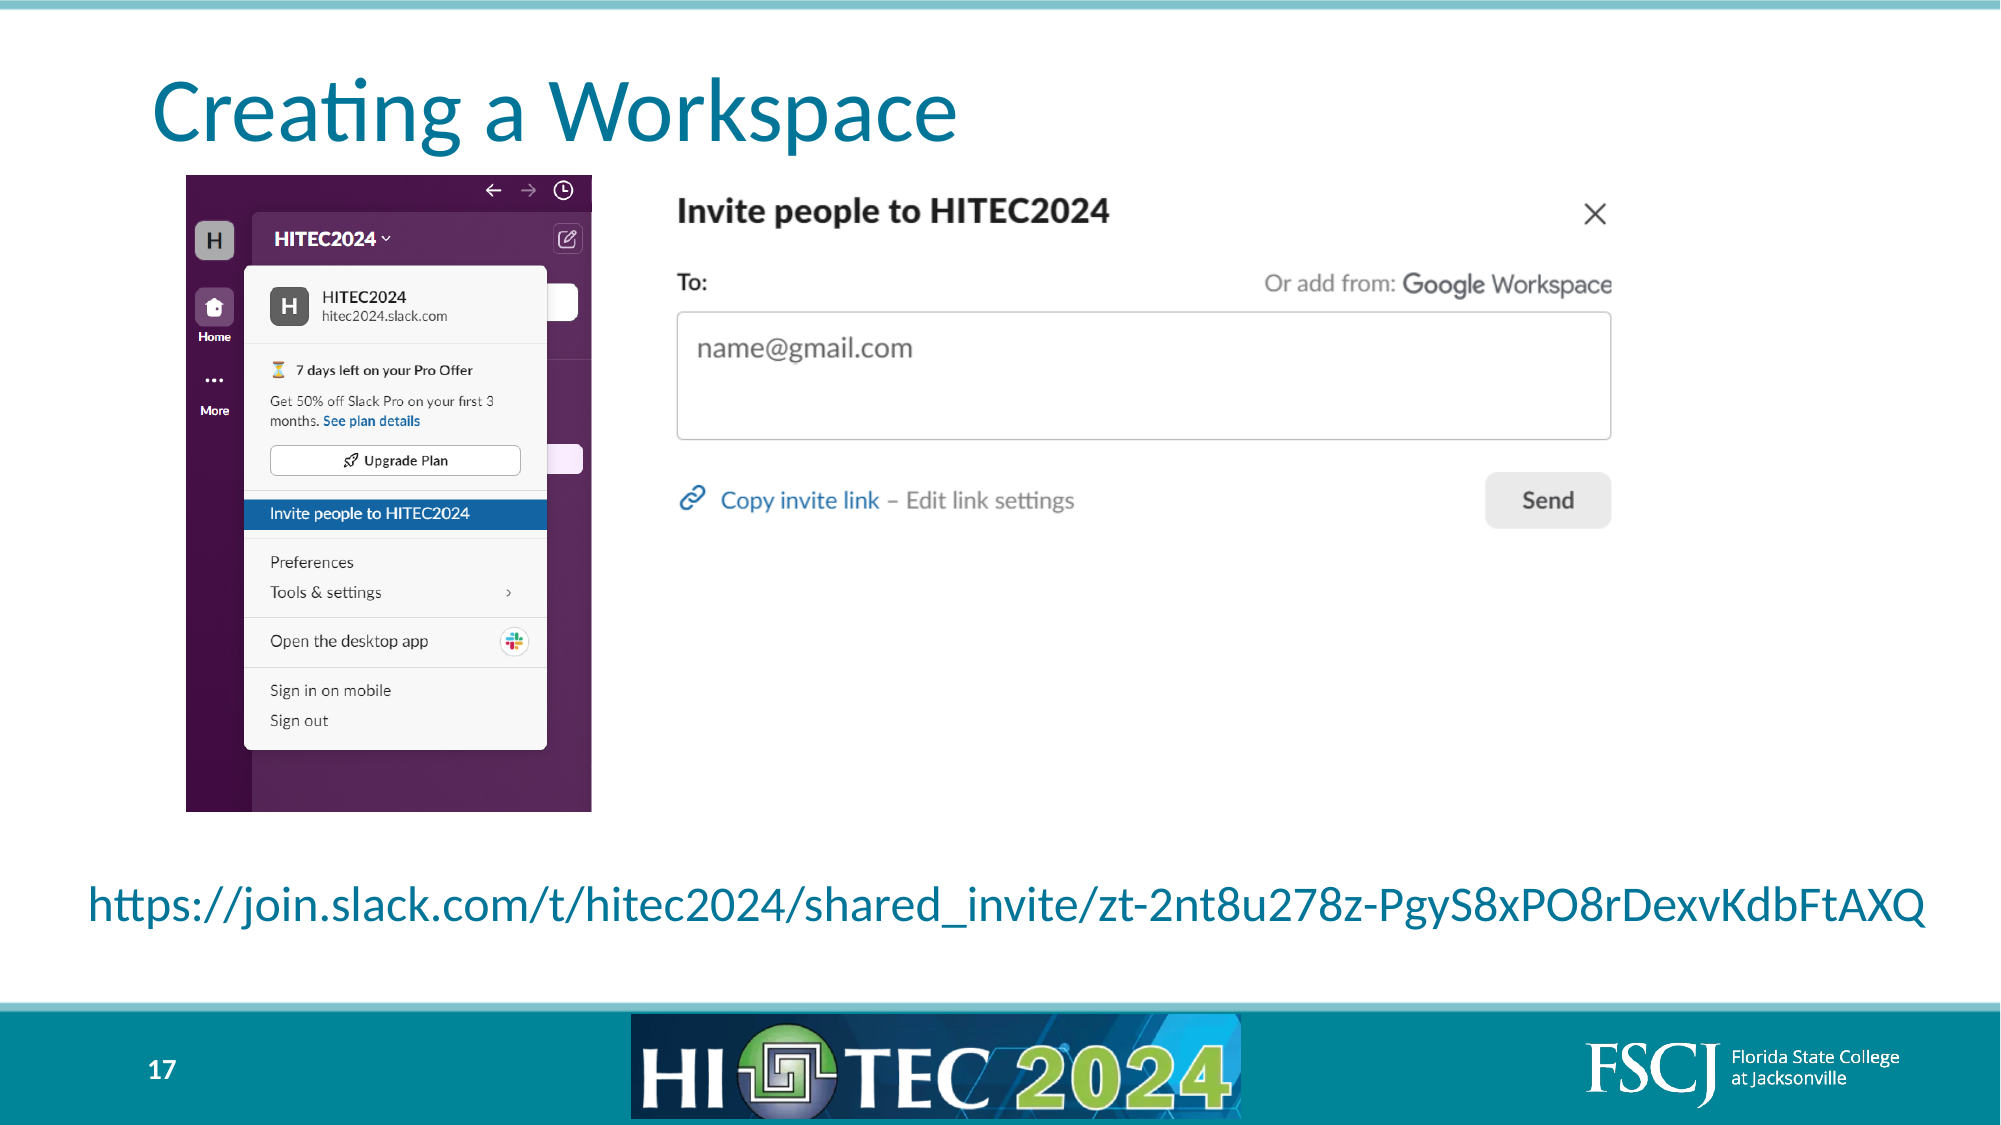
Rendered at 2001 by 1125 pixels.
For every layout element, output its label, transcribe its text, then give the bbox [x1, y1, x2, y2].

text_box https://join.slack.com/t/hitec2024/shared_invite/zt-2nt8u278z-PgyS8xPO8rDexvKdbFtAXQ [72, 864, 1948, 939]
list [186, 175, 592, 812]
title Creating a Workspace [137, 47, 1933, 176]
picture [0, 0, 2001, 1125]
